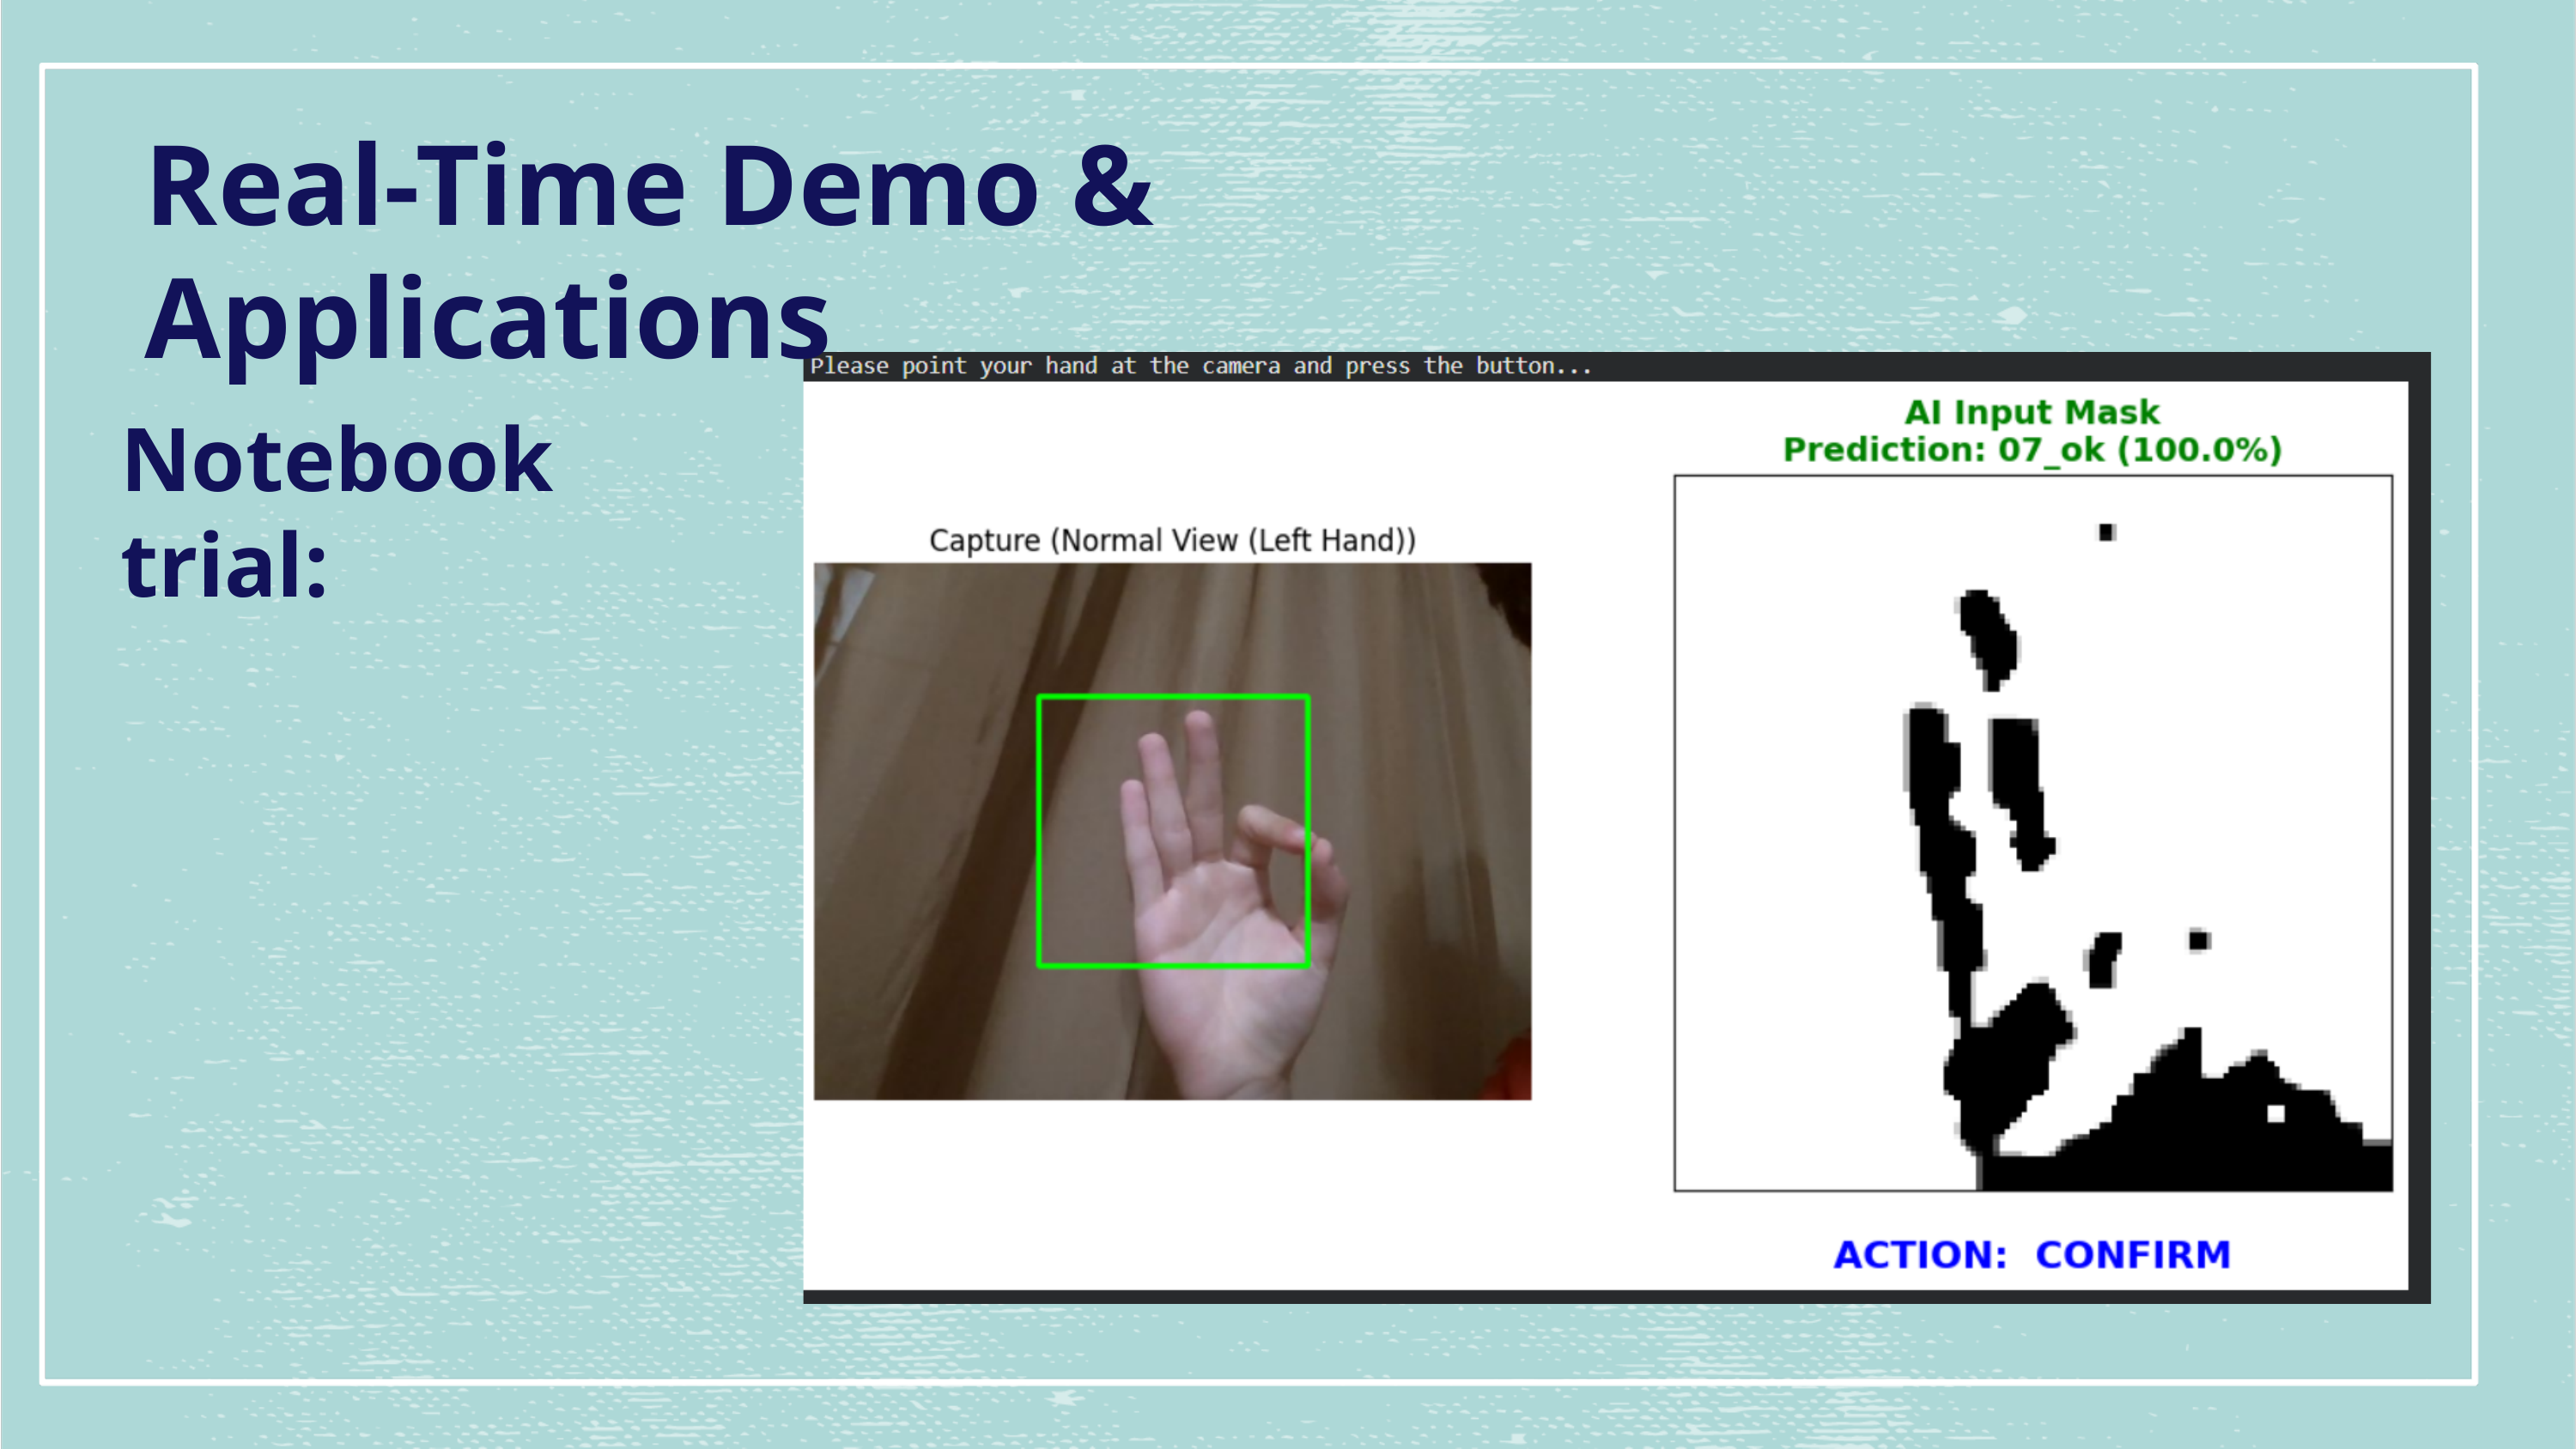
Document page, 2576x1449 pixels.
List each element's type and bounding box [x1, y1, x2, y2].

text_box [0, 0, 2576, 1449]
text_box [803, 352, 2432, 1304]
